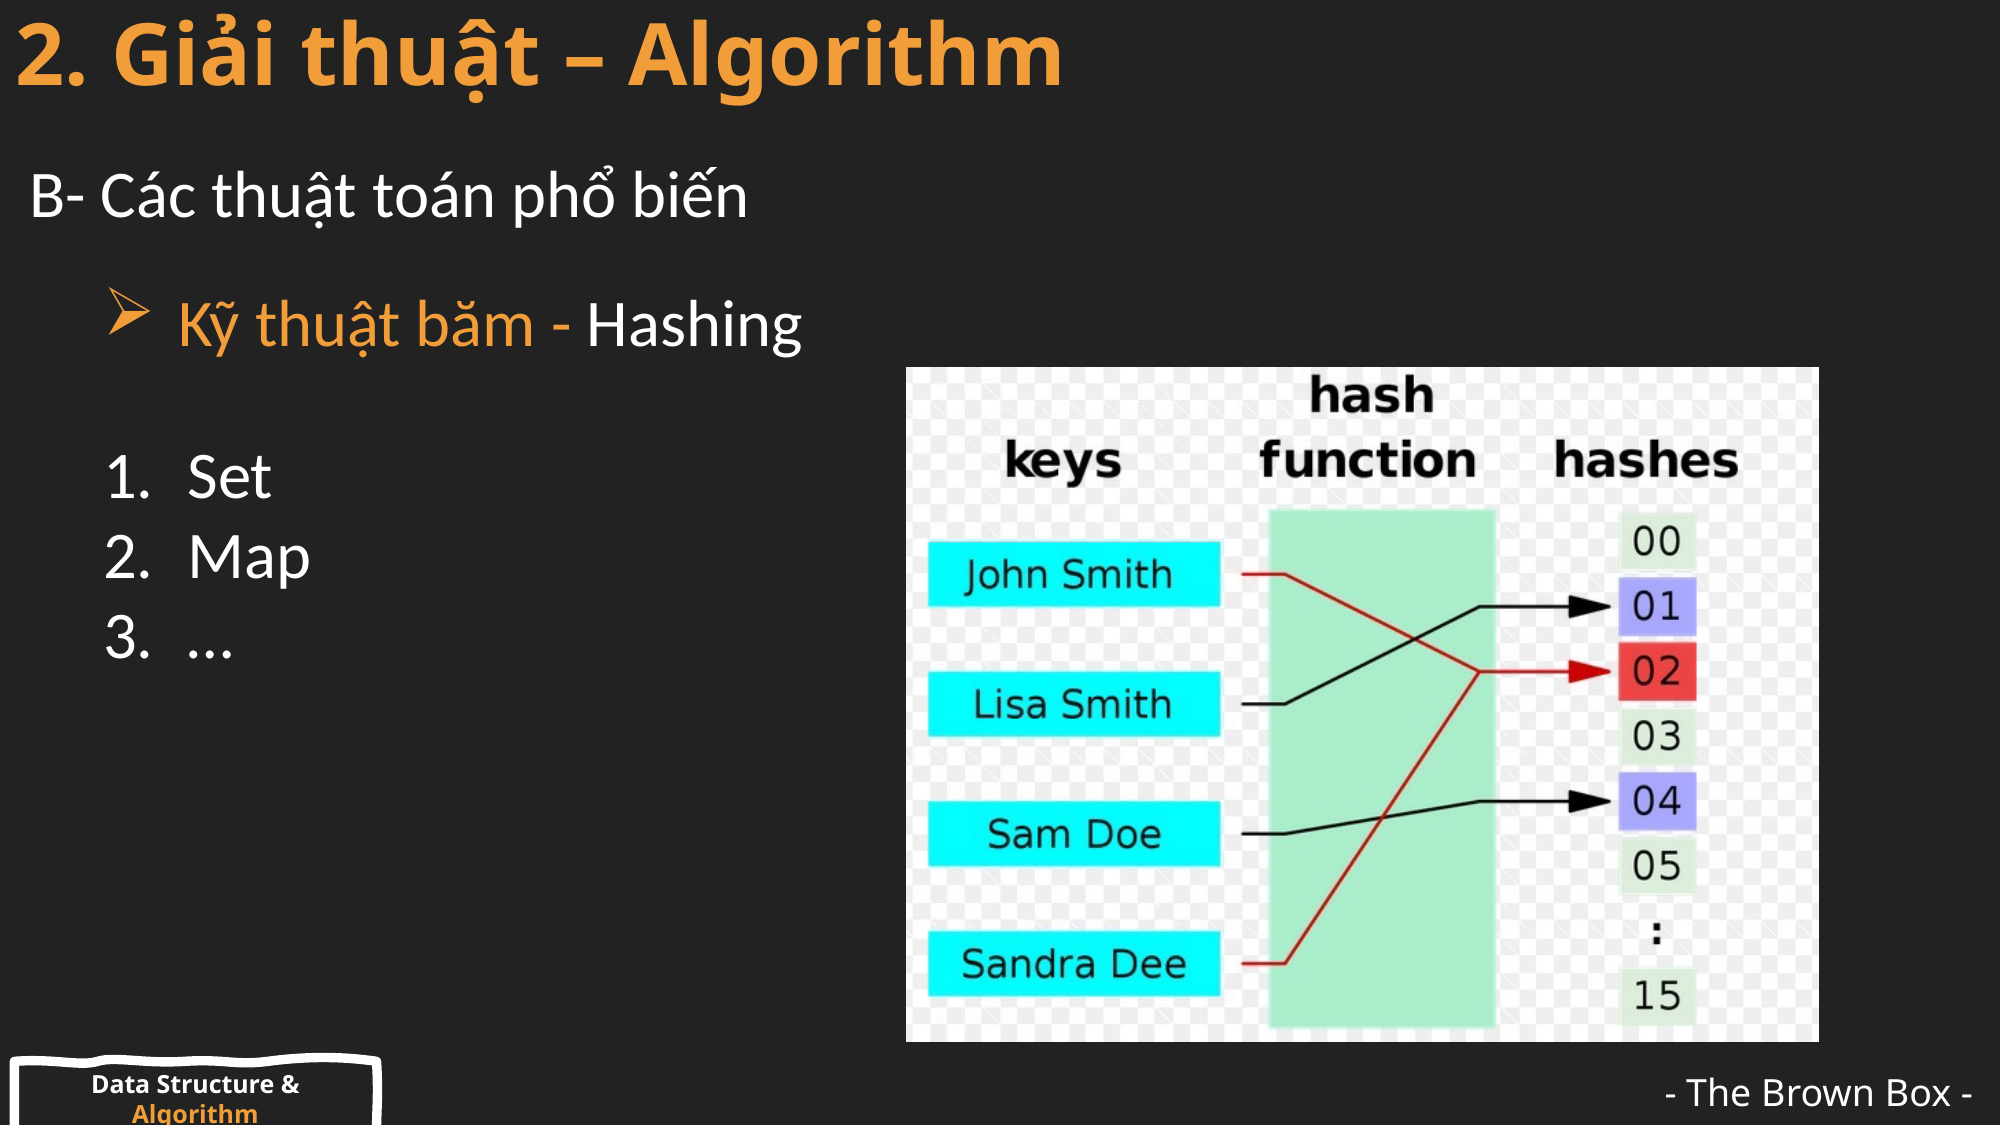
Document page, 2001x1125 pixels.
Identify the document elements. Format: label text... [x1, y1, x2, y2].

text_box Kỹ thuật băm - Hashing [88, 271, 1769, 367]
text_box Set Map … [88, 424, 906, 759]
text_box - The Brown Box - [1637, 1061, 2000, 1122]
picture [906, 367, 1819, 1042]
text_box Data Structure & Algorithm [14, 1057, 378, 1125]
title 2. Giải thuật – Algorithm [0, 3, 1725, 112]
text_box B- Các thuật toán phổ biến [14, 143, 1258, 239]
